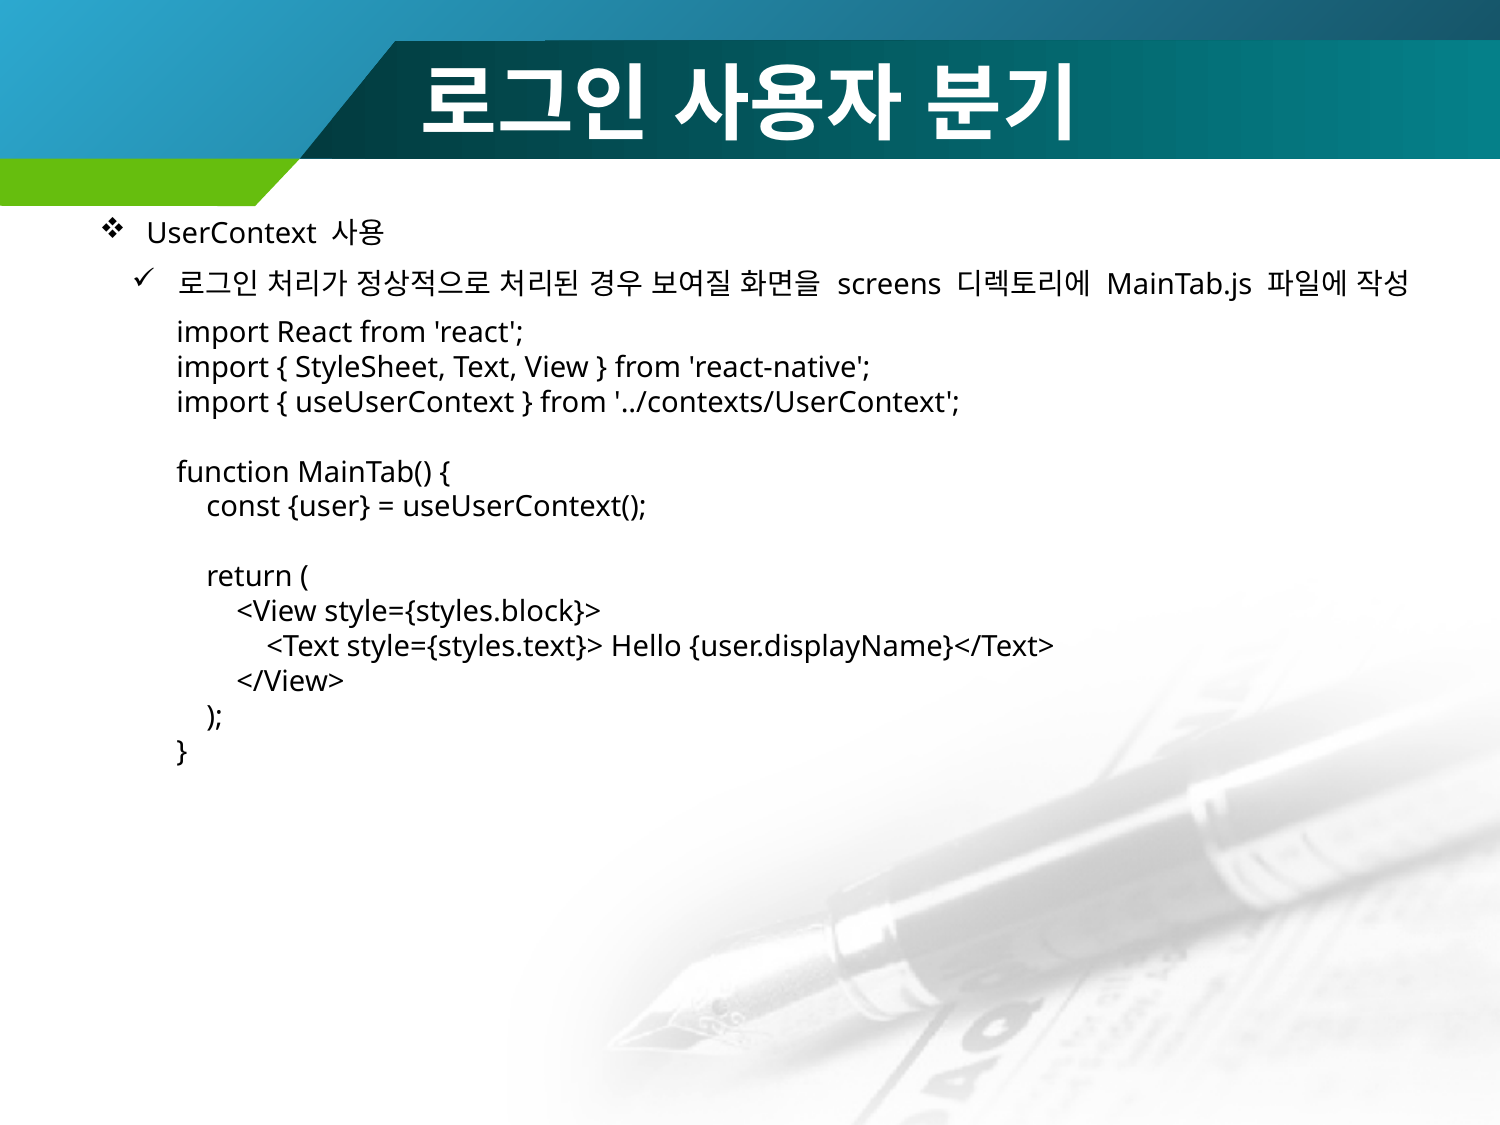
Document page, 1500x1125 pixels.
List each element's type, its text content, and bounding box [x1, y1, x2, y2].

picture [490, 448, 1500, 1125]
title 로그인 사용자 분기 [0, 37, 1500, 163]
list UserContext 사용 로그인 처리가 정상적으로 처리된 경우 보여질 화면을 screens 디렉토리에 MainTab.js 파일에 작성 import React from 'react'; import { StyleSheet, Text, View } from 'react-native'; import { useUserContext } from '../contexts/UserContext'; function MainTab() { const {user} = useUserContext(); return ( <View style={styles.block}> <Text style={styles.text}> Hello {user.displayName}</Text> </View> ); } [75, 207, 1434, 1059]
